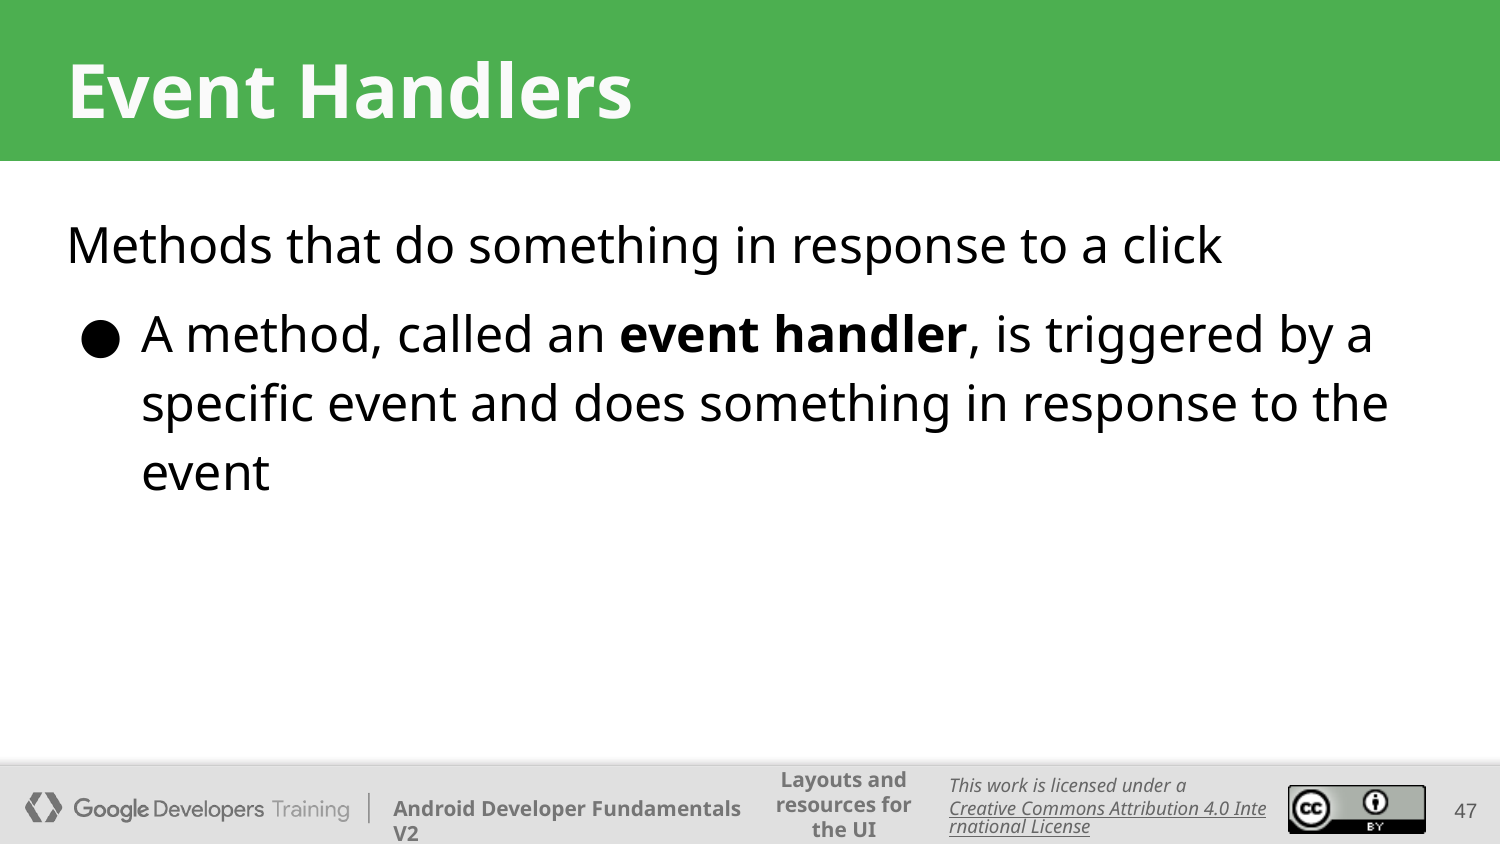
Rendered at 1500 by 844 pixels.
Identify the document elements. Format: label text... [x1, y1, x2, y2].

list Methods that do something in response to a click A method, called an event handler, is triggered by a specific event and does something in response to the event [51, 189, 1449, 712]
slide_number ‹#› [1402, 777, 1493, 842]
title Event Handlers [51, 28, 1449, 122]
picture [0, 161, 1500, 844]
